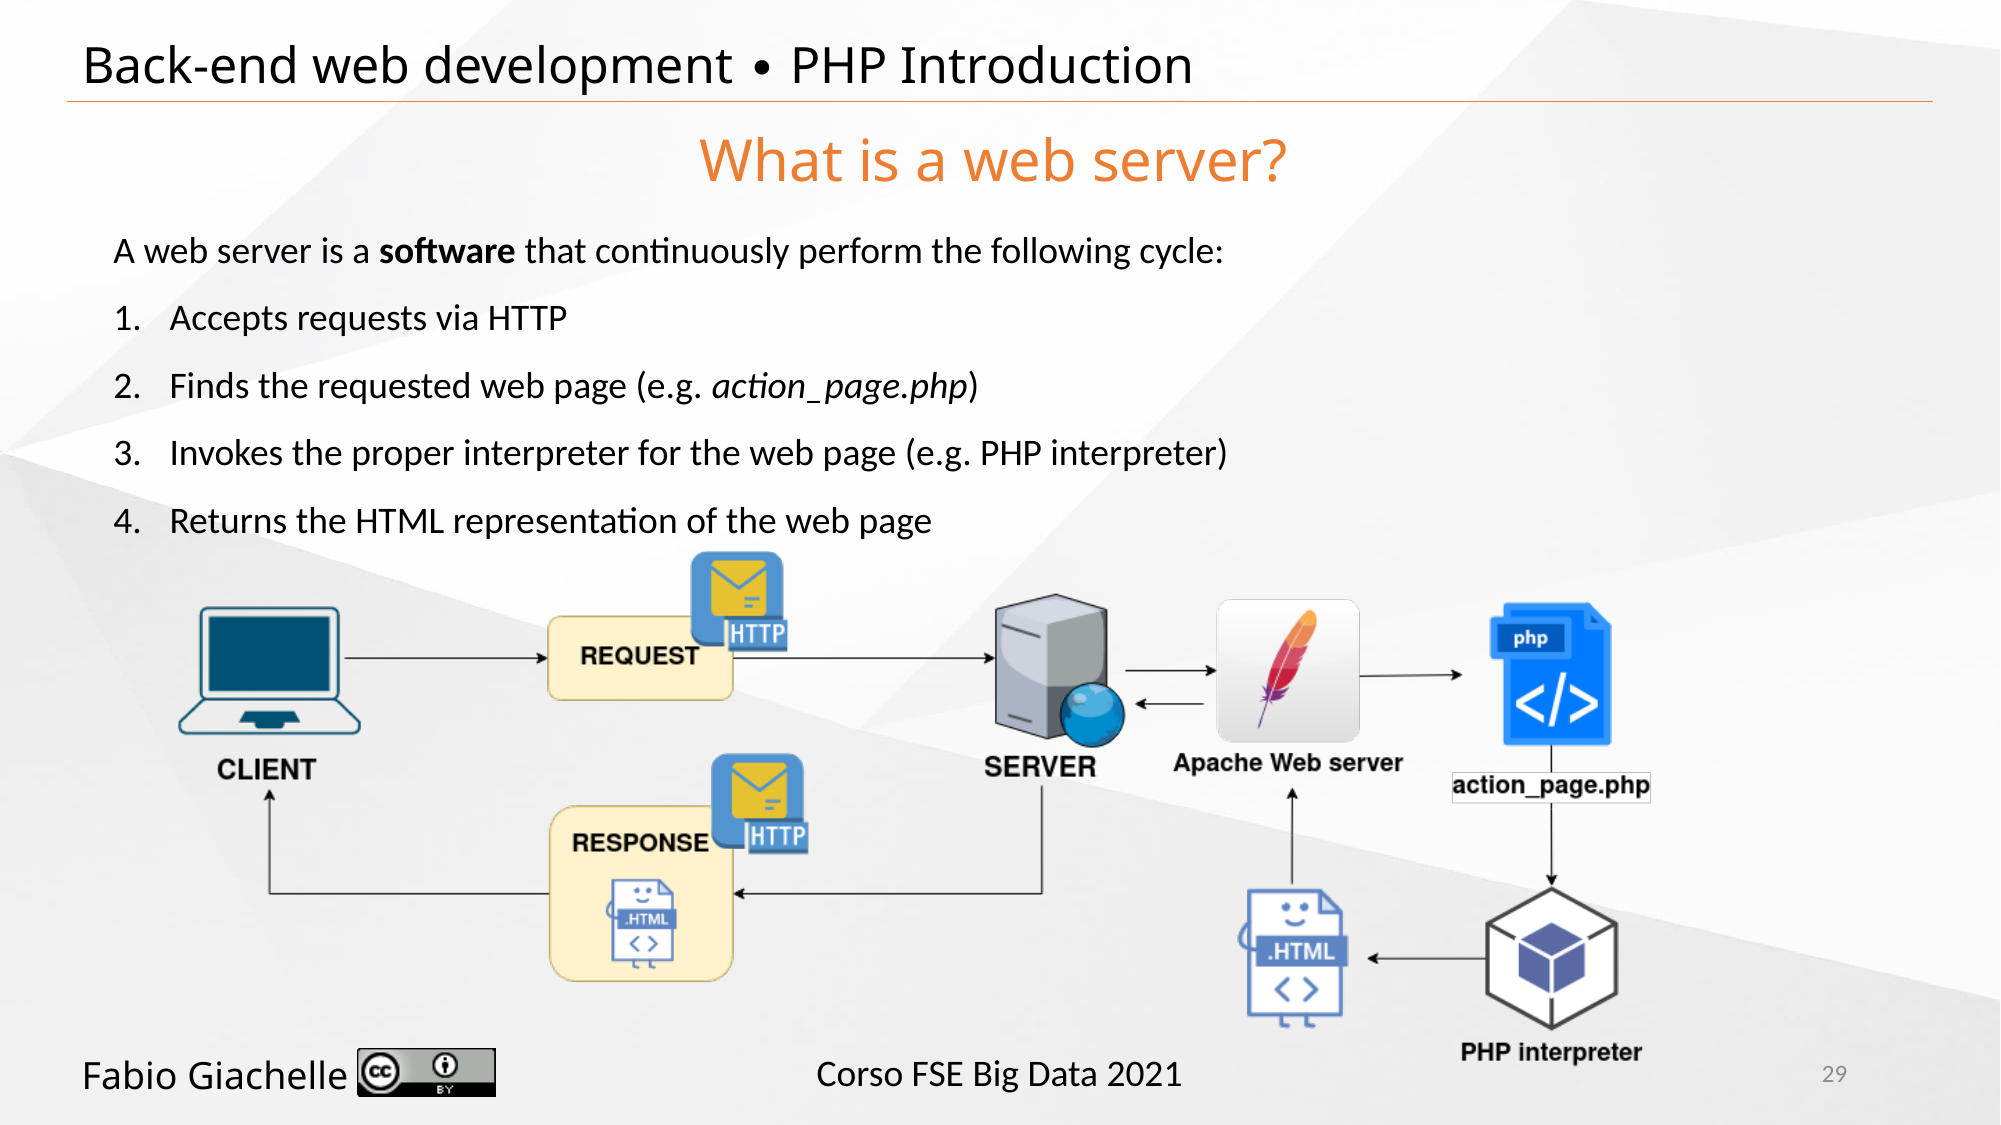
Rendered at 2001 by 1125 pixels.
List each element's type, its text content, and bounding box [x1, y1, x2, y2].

text_box Corso FSE Big Data 2021 [801, 1073, 1198, 1102]
text_box What is a web server? [351, 123, 1638, 195]
text_box Fabio Giachelle [66, 1044, 364, 1105]
slide_number 29 [1412, 1042, 1863, 1103]
text_box A web server is a software that continuously perform the following cycle: Accepts requests via HTTP Finds the requested web page (e.g. action_page.php) Invokes the proper interpreter for the web page (e.g. PHP interpreter) Returns the HTML representation of the web page [98, 195, 1840, 548]
text_box Back-end web development ∙ PHP Introduction [67, 6, 1567, 101]
picture [0, 0, 2001, 1125]
